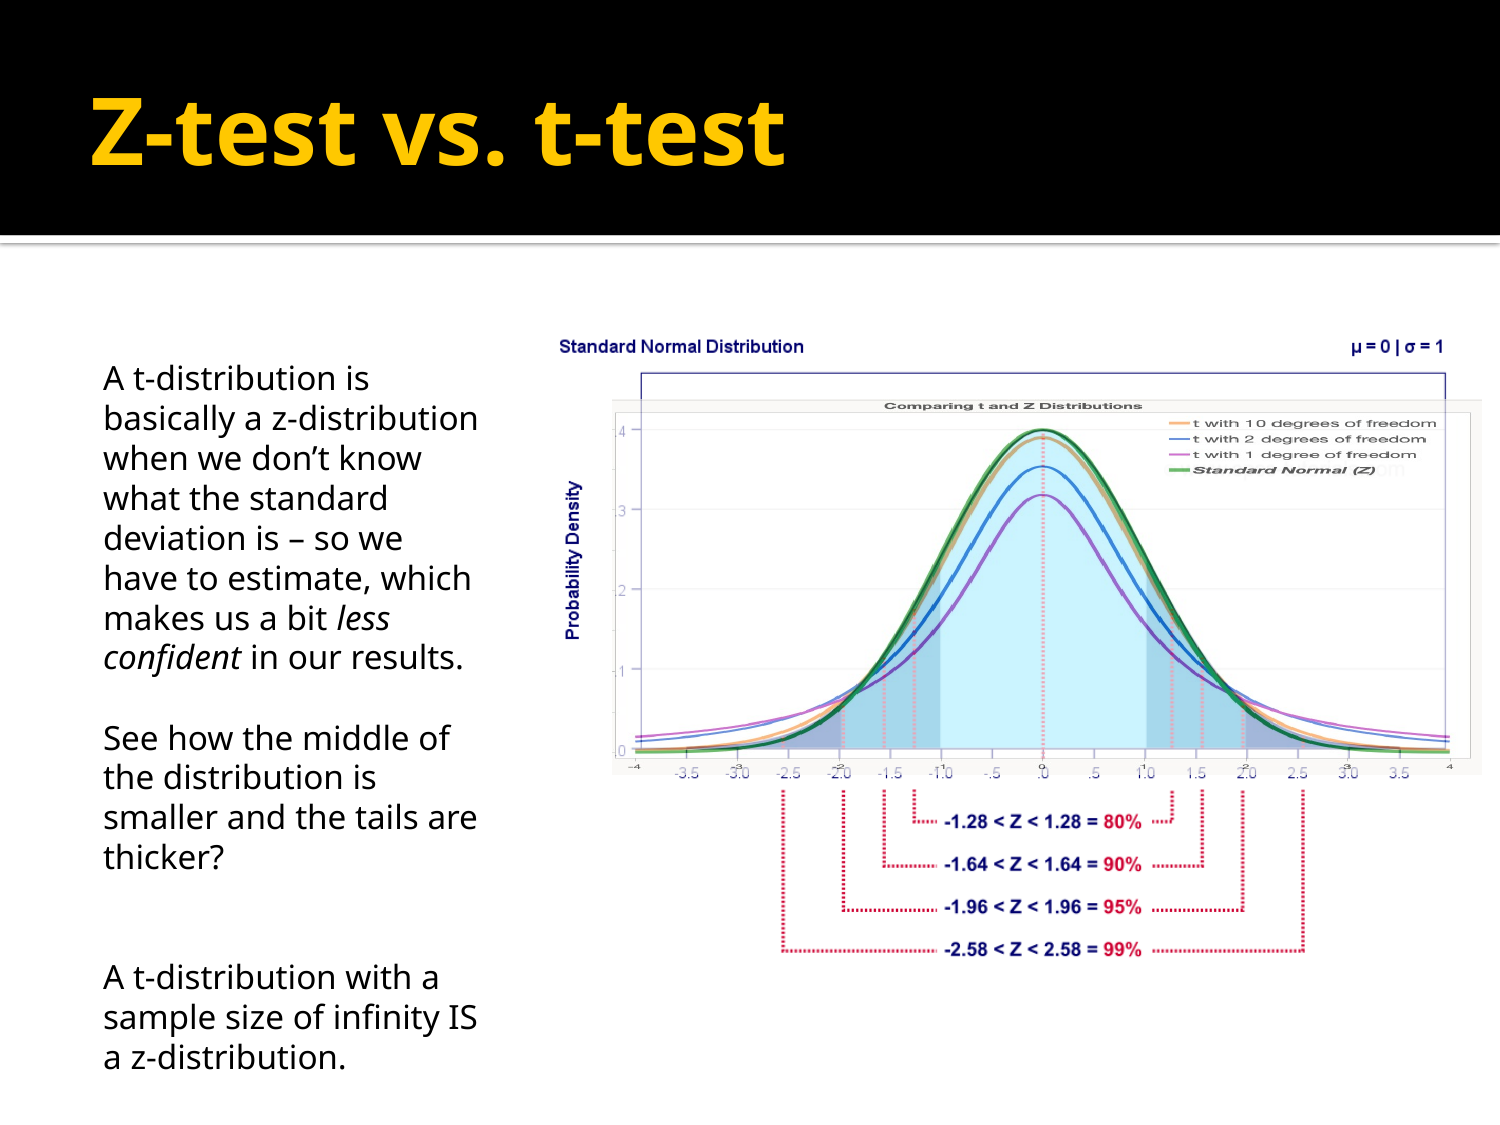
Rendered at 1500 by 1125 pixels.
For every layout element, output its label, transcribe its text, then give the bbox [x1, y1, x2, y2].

list A t-distribution is basically a z-distribution when we don’t know what the standard deviation is – so we have to estimate, which makes us a bit less confident in our results. See how the middle of the distribution is smaller and the tails are thicker? A t-distribution with a sample size of infinity IS a z-distribution. [74, 302, 498, 1062]
picture [538, 312, 1482, 975]
title Z-test vs. t-test [75, 25, 1425, 231]
